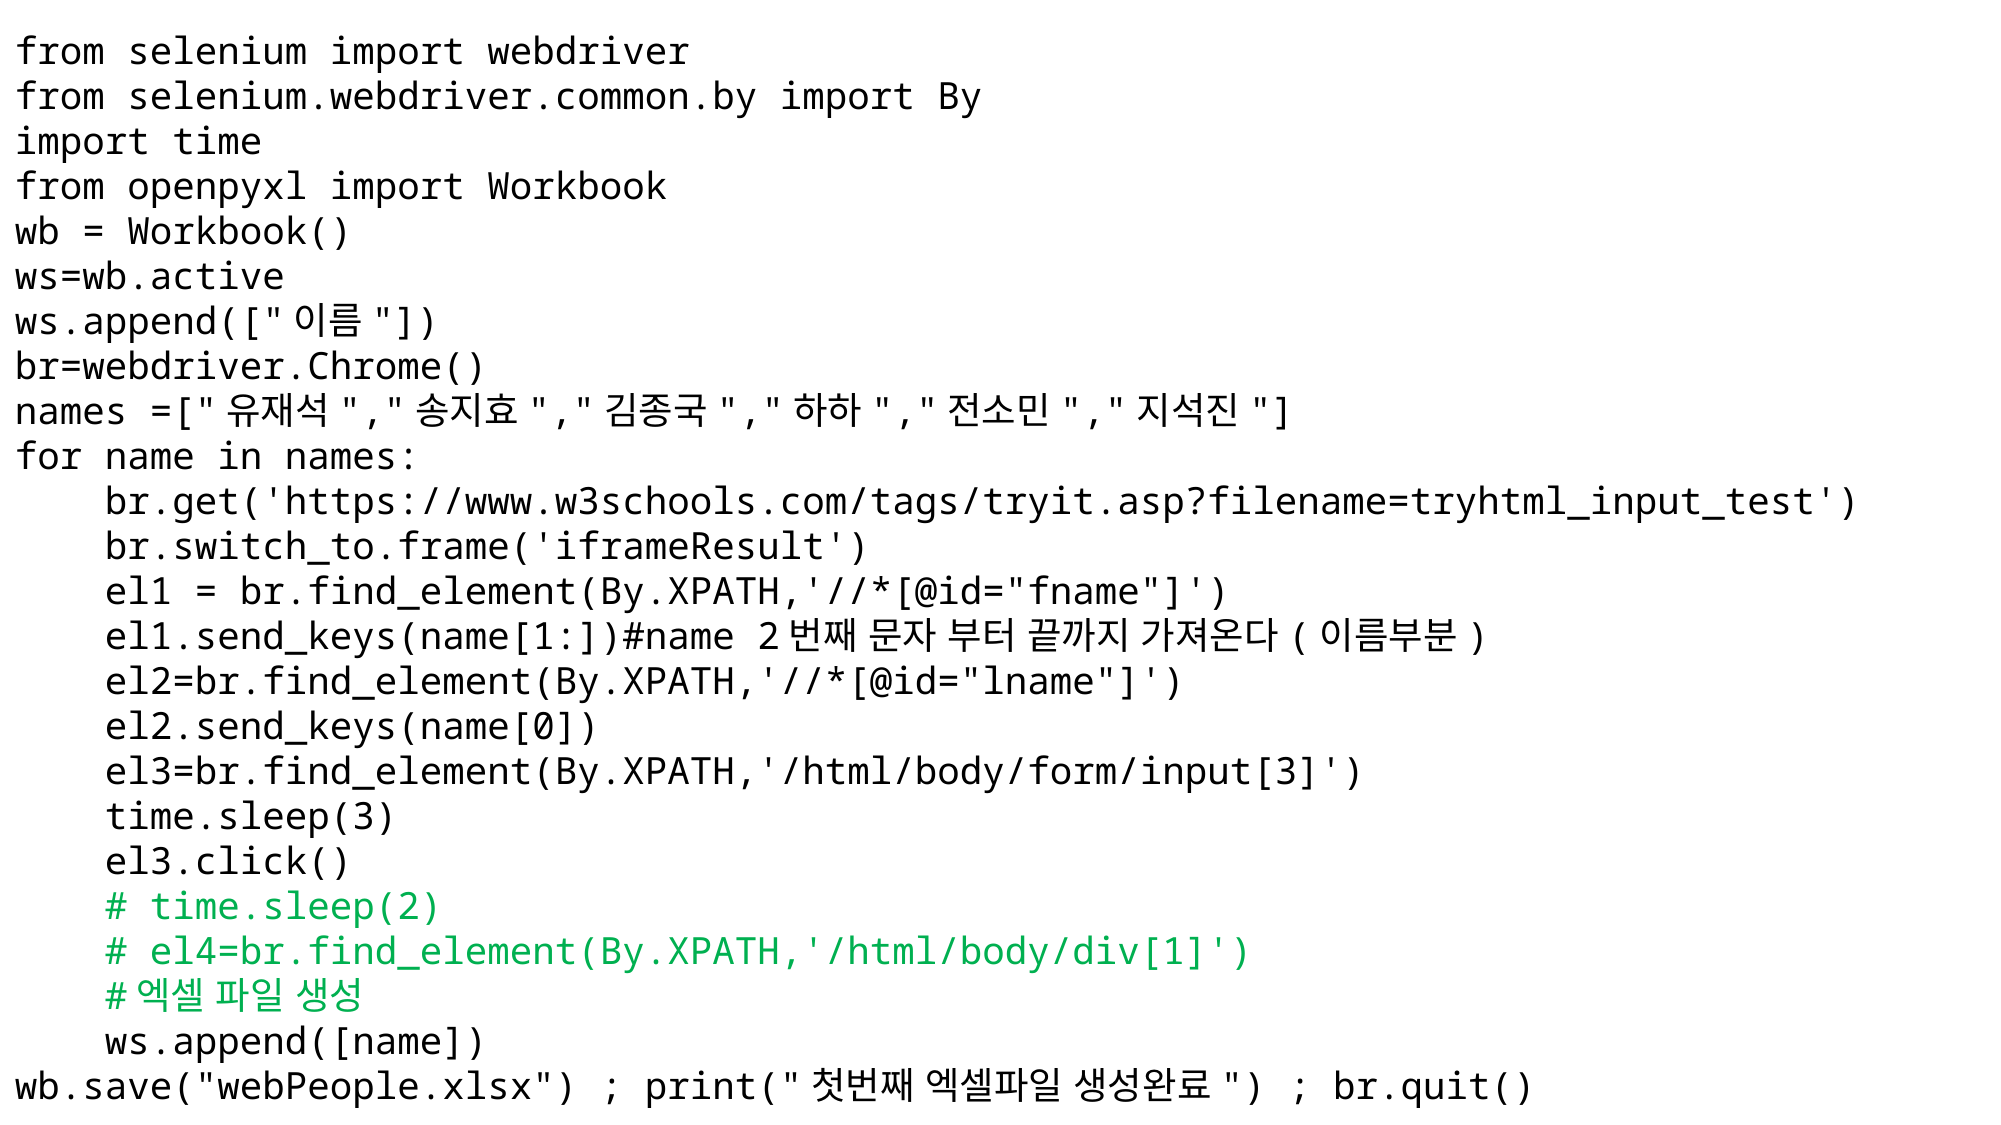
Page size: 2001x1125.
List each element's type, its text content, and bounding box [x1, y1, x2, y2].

text_box from selenium import webdriver from selenium.webdriver.common.by import By import time from openpyxl import Workbook wb = Workbook() ws=wb.active ws.append(["이름"]) br=webdriver.Chrome() names =["유재석","송지효","김종국","하하","전소민","지석진"] for name in names: br.get('https://www.w3schools.com/tags/tryit.asp?filename=tryhtml_input_test') br.switch_to.frame('iframeResult') el1 = br.find_element(By.XPATH,'//*[@id="fname"]') el1.send_keys(name[1:])#name 2번째 문자 부터 끝까지 가져온다(이름부분) el2=br.find_element(By.XPATH,'//*[@id="lname"]') el2.send_keys(name[0]) el3=br.find_element(By.XPATH,'/html/body/form/input[3]') time.sleep(3) el3.click() # time.sleep(2) # el4=br.find_element(By.XPATH,'/html/body/div[1]') #엑셀 파일 생성 ws.append([name]) wb.save("webPeople.xlsx") ; print("첫번째 엑셀파일 생성완료") ; br.quit() [0, 19, 2000, 1125]
